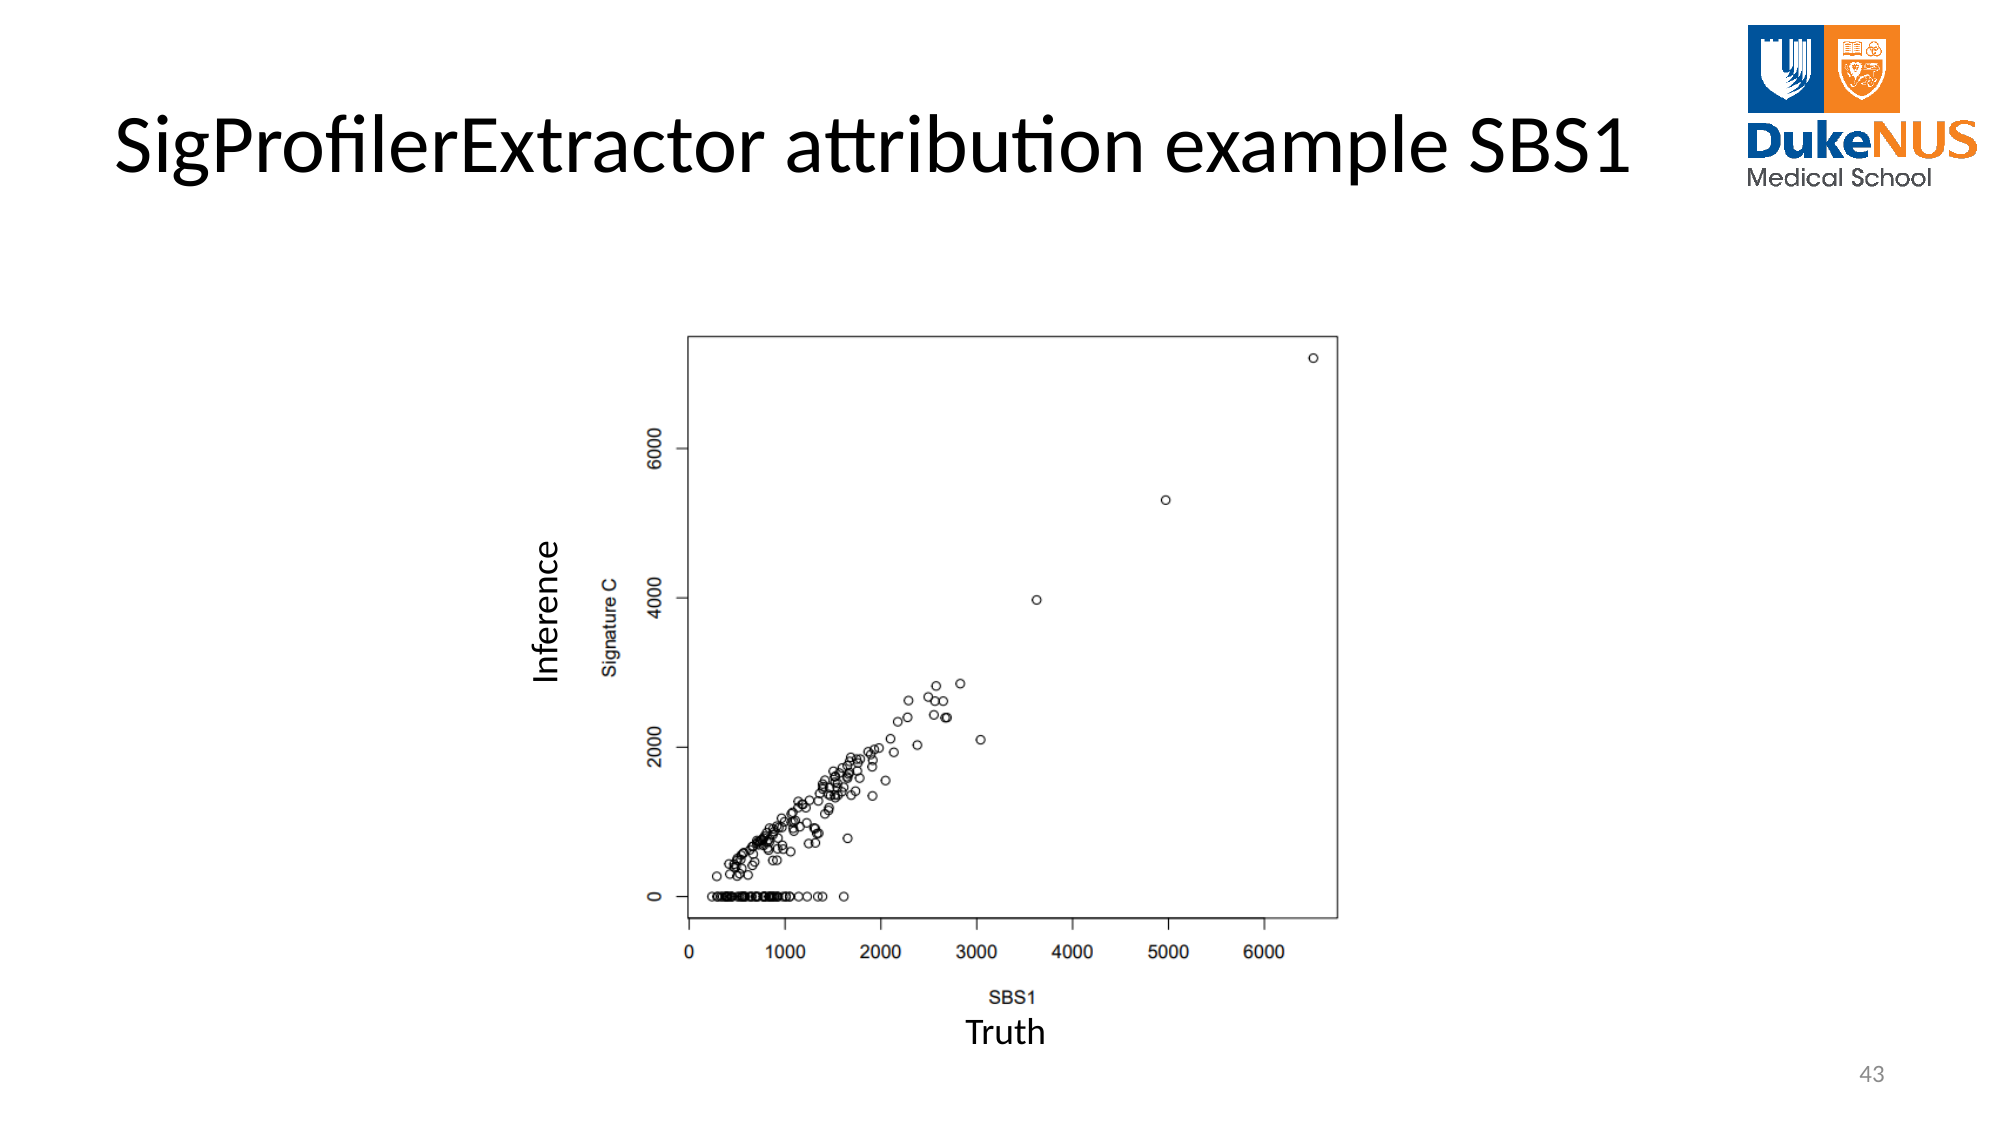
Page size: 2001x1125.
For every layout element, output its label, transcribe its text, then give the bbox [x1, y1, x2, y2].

text_box Truth [950, 1035, 1062, 1060]
title SigProfilerExtractor attribution example SBS1 [99, 45, 1900, 233]
picture [1737, 12, 1978, 189]
slide_number 43 [1433, 1042, 1900, 1103]
text_box Inference [512, 526, 555, 700]
picture [561, 286, 1378, 1027]
